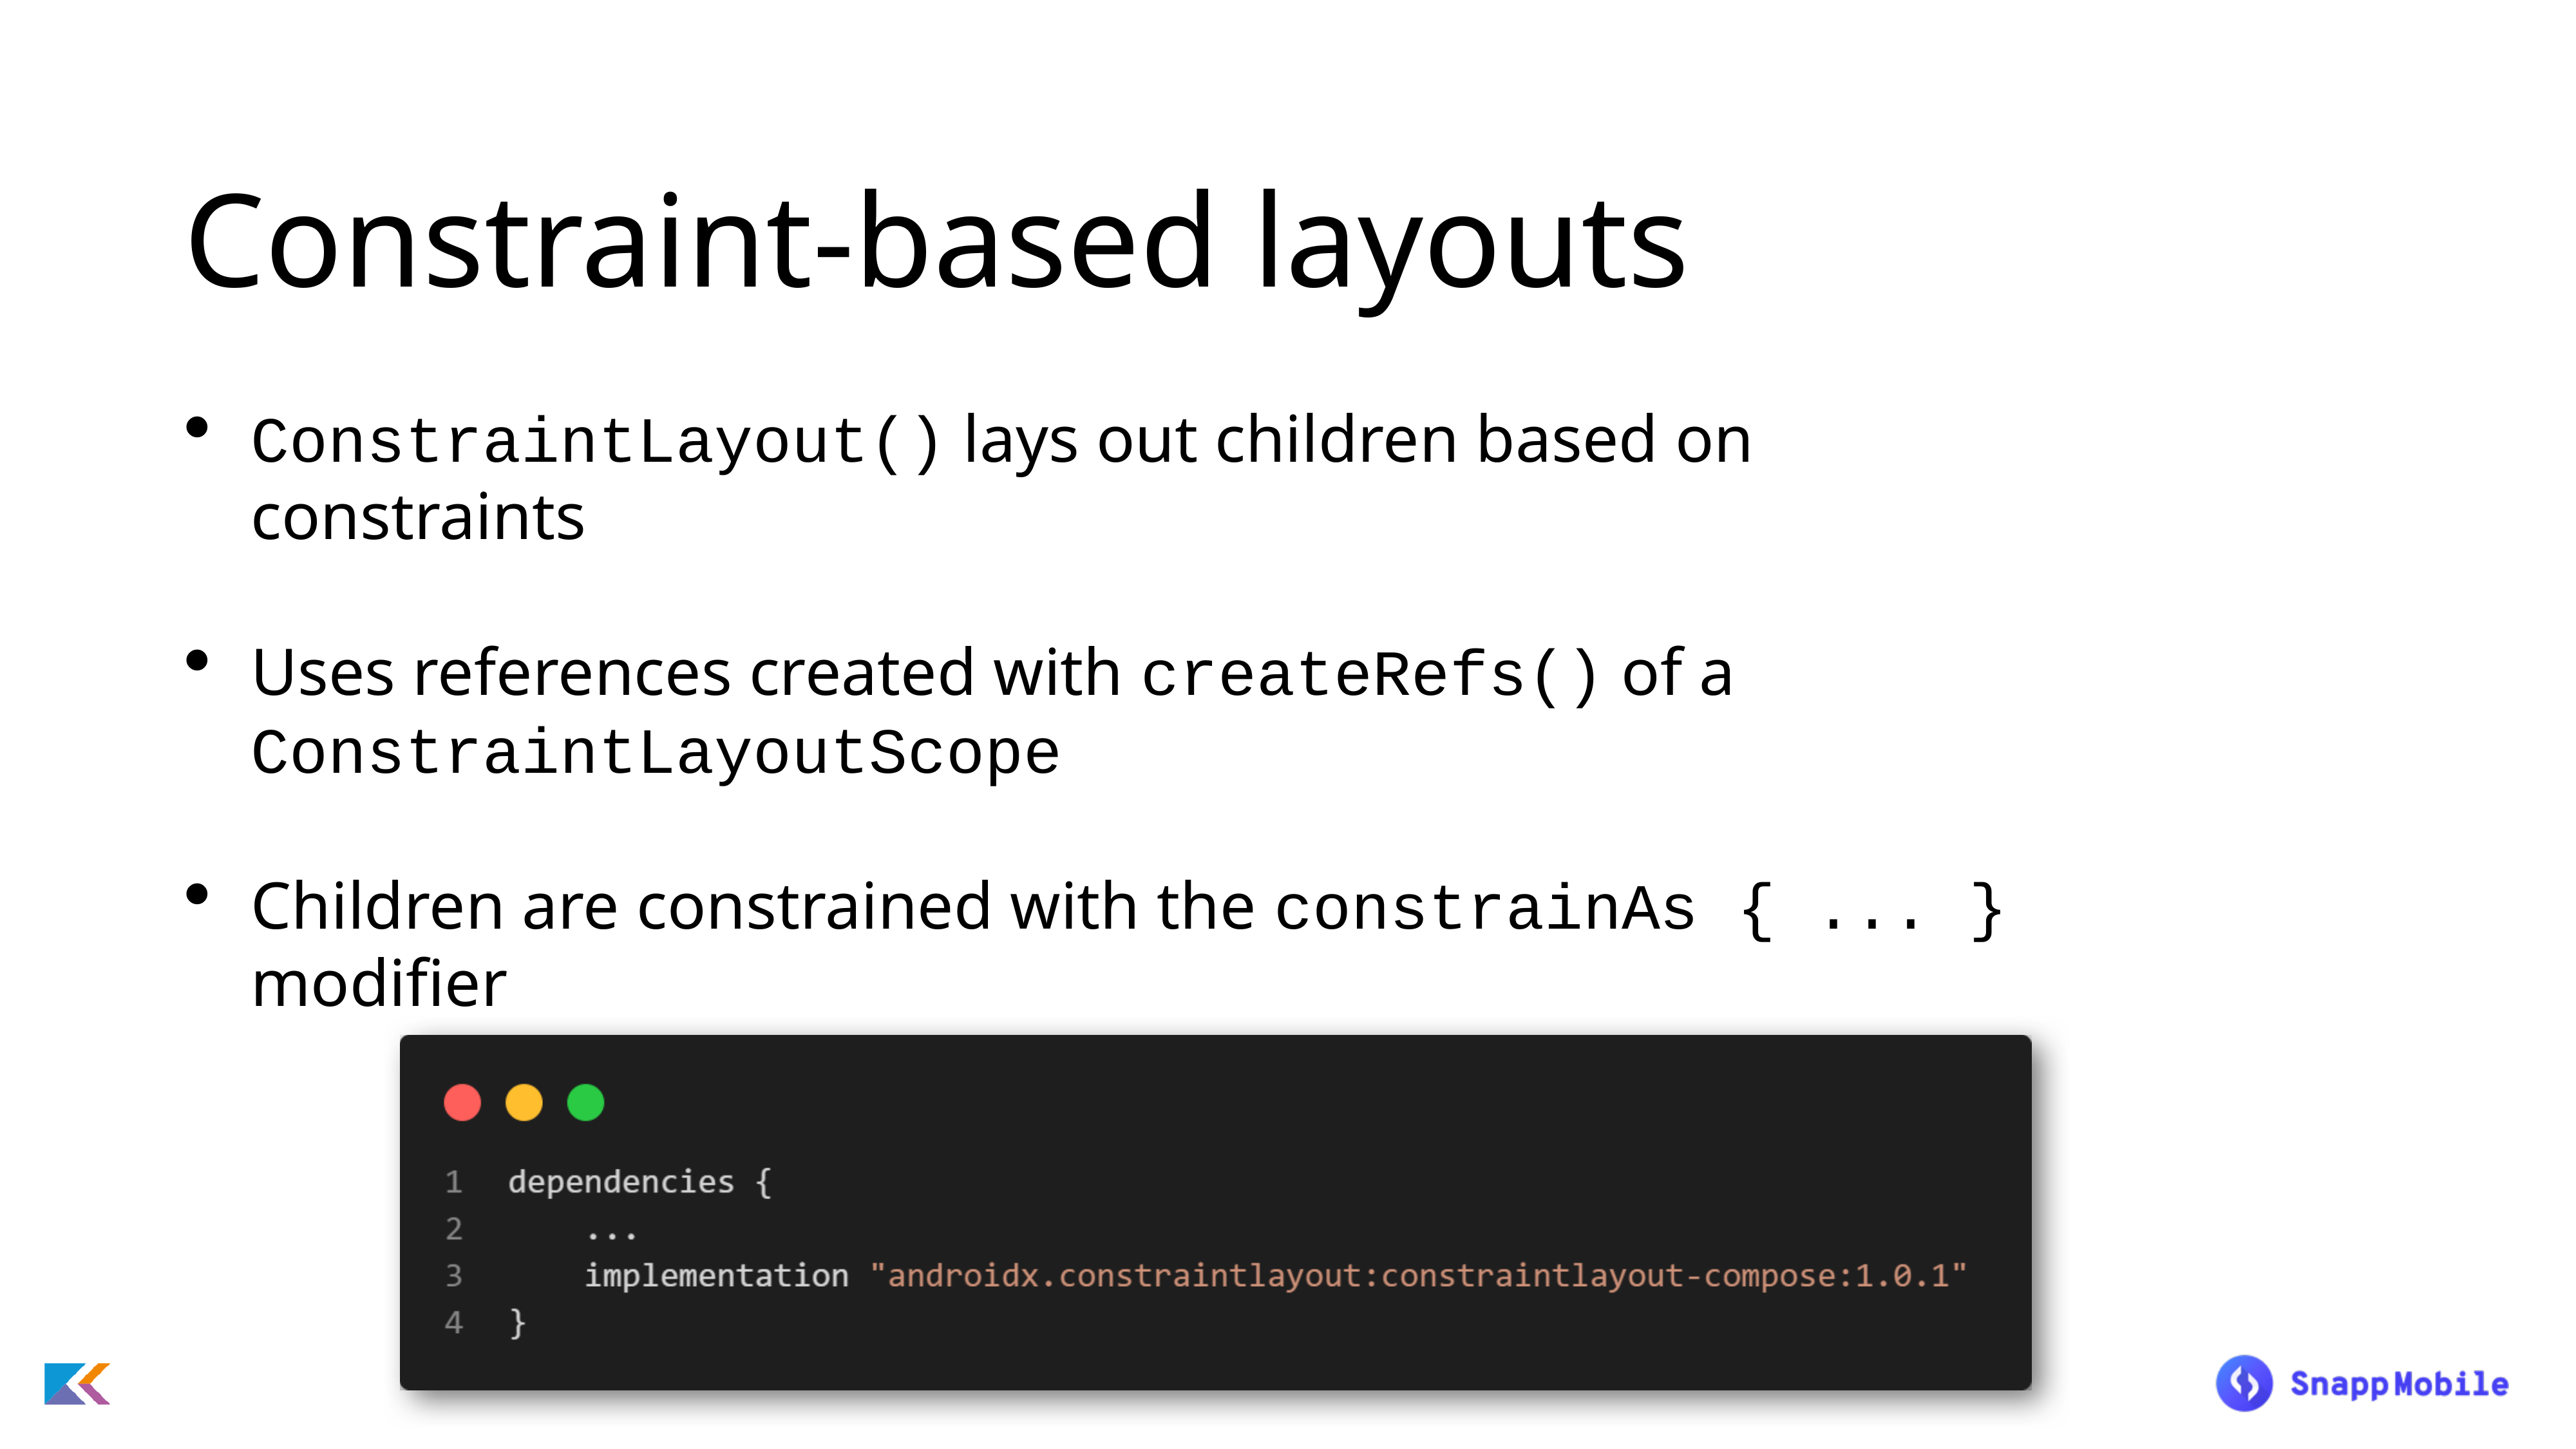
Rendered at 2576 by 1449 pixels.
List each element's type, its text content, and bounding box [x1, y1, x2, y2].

picture [2197, 1336, 2529, 1431]
picture [400, 1035, 2032, 1390]
list ConstraintLayout() lays out children based on constraints Uses references created with createRefs() of a ConstraintLayoutScope Children are constrained with the constrainAs { ... } modifier [178, 393, 2097, 1023]
picture [35, 1358, 118, 1410]
title Constraint-based layouts [178, 114, 2097, 357]
